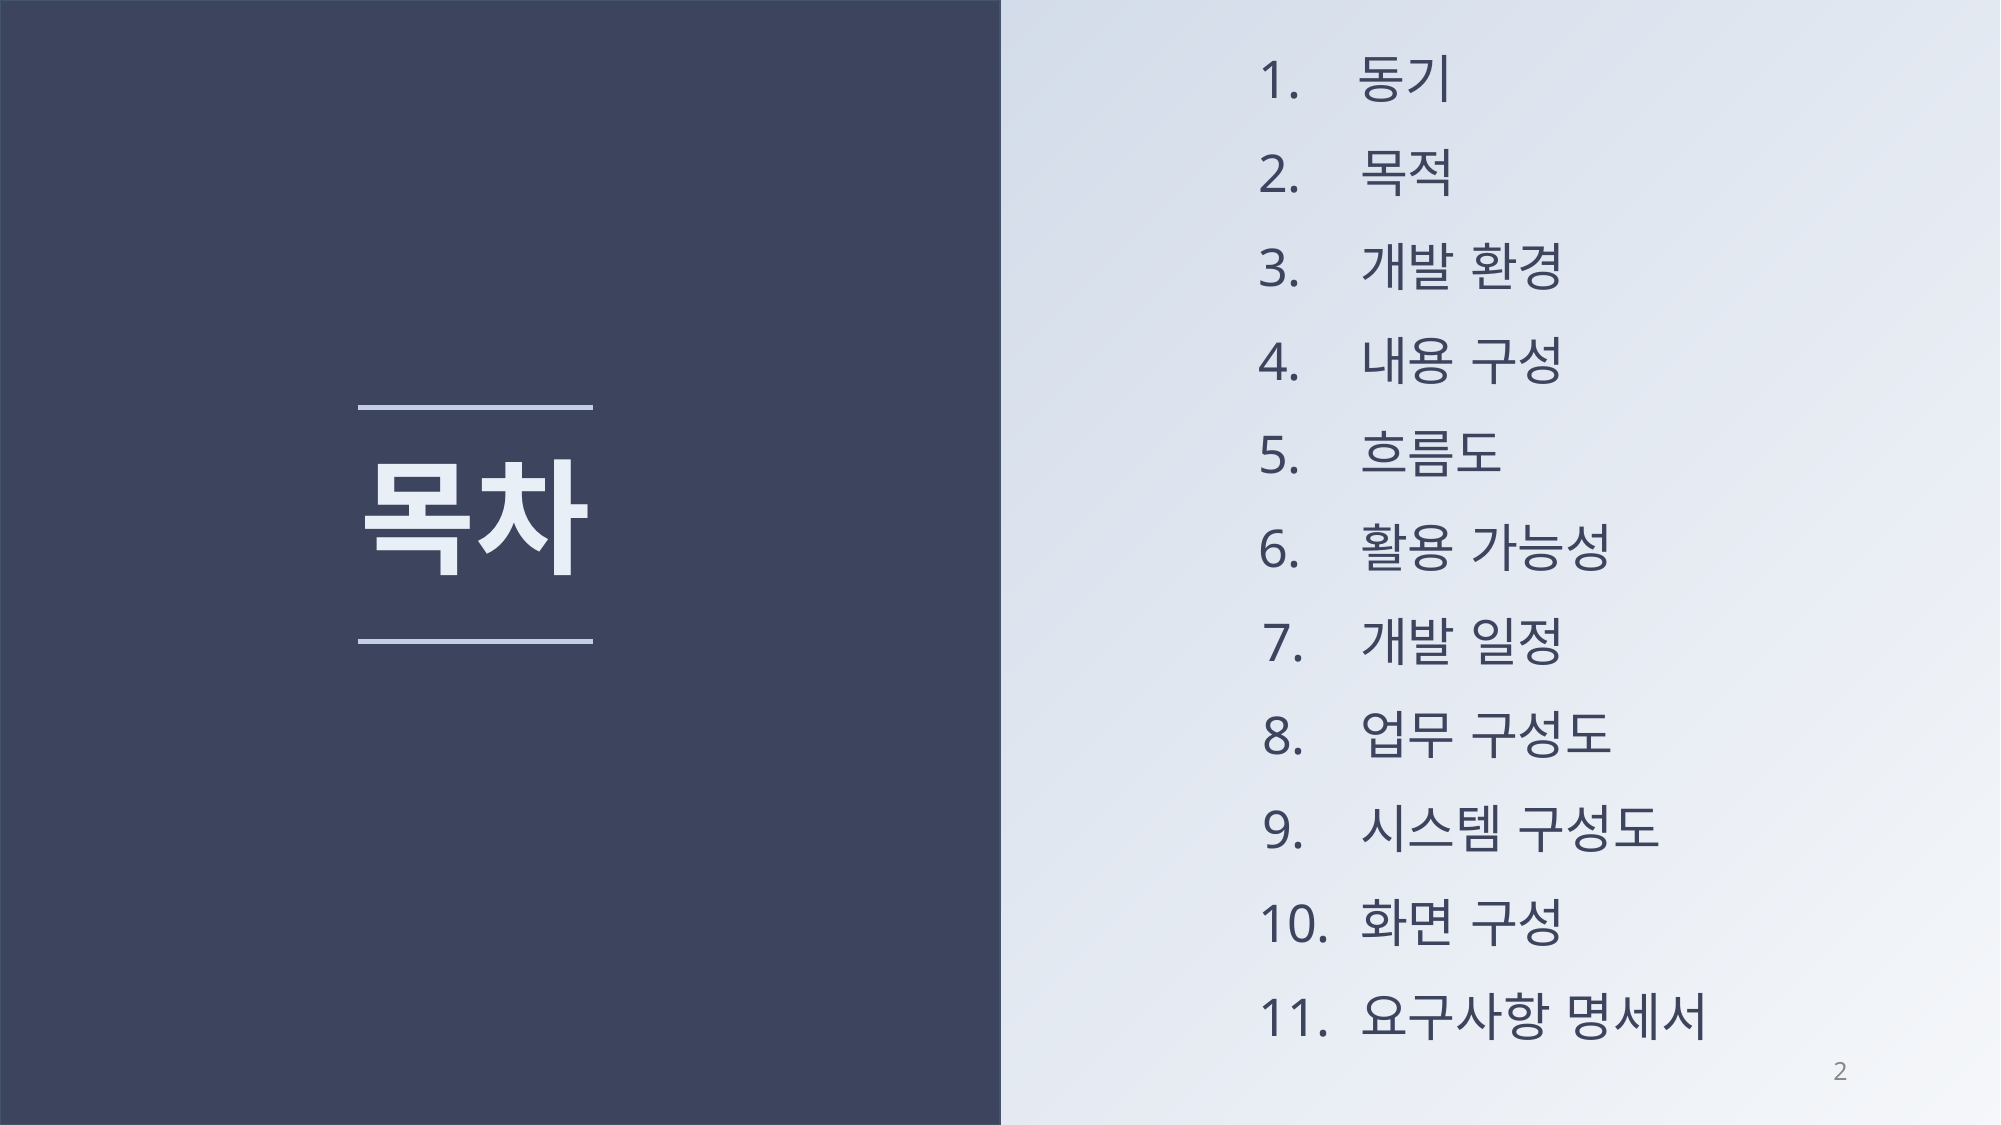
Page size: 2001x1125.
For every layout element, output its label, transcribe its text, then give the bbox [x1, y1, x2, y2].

text_box [0, 0, 1000, 1125]
slide_number 1 [1412, 1042, 1863, 1103]
text_box 동기 목적 개발 환경 내용 구성 흐름도 활용 가능성 개발 일정 업무 구성도 시스템 구성도 화면 구성 요구사항 명세서 [1243, 0, 1877, 925]
title 목차 [344, 446, 606, 603]
